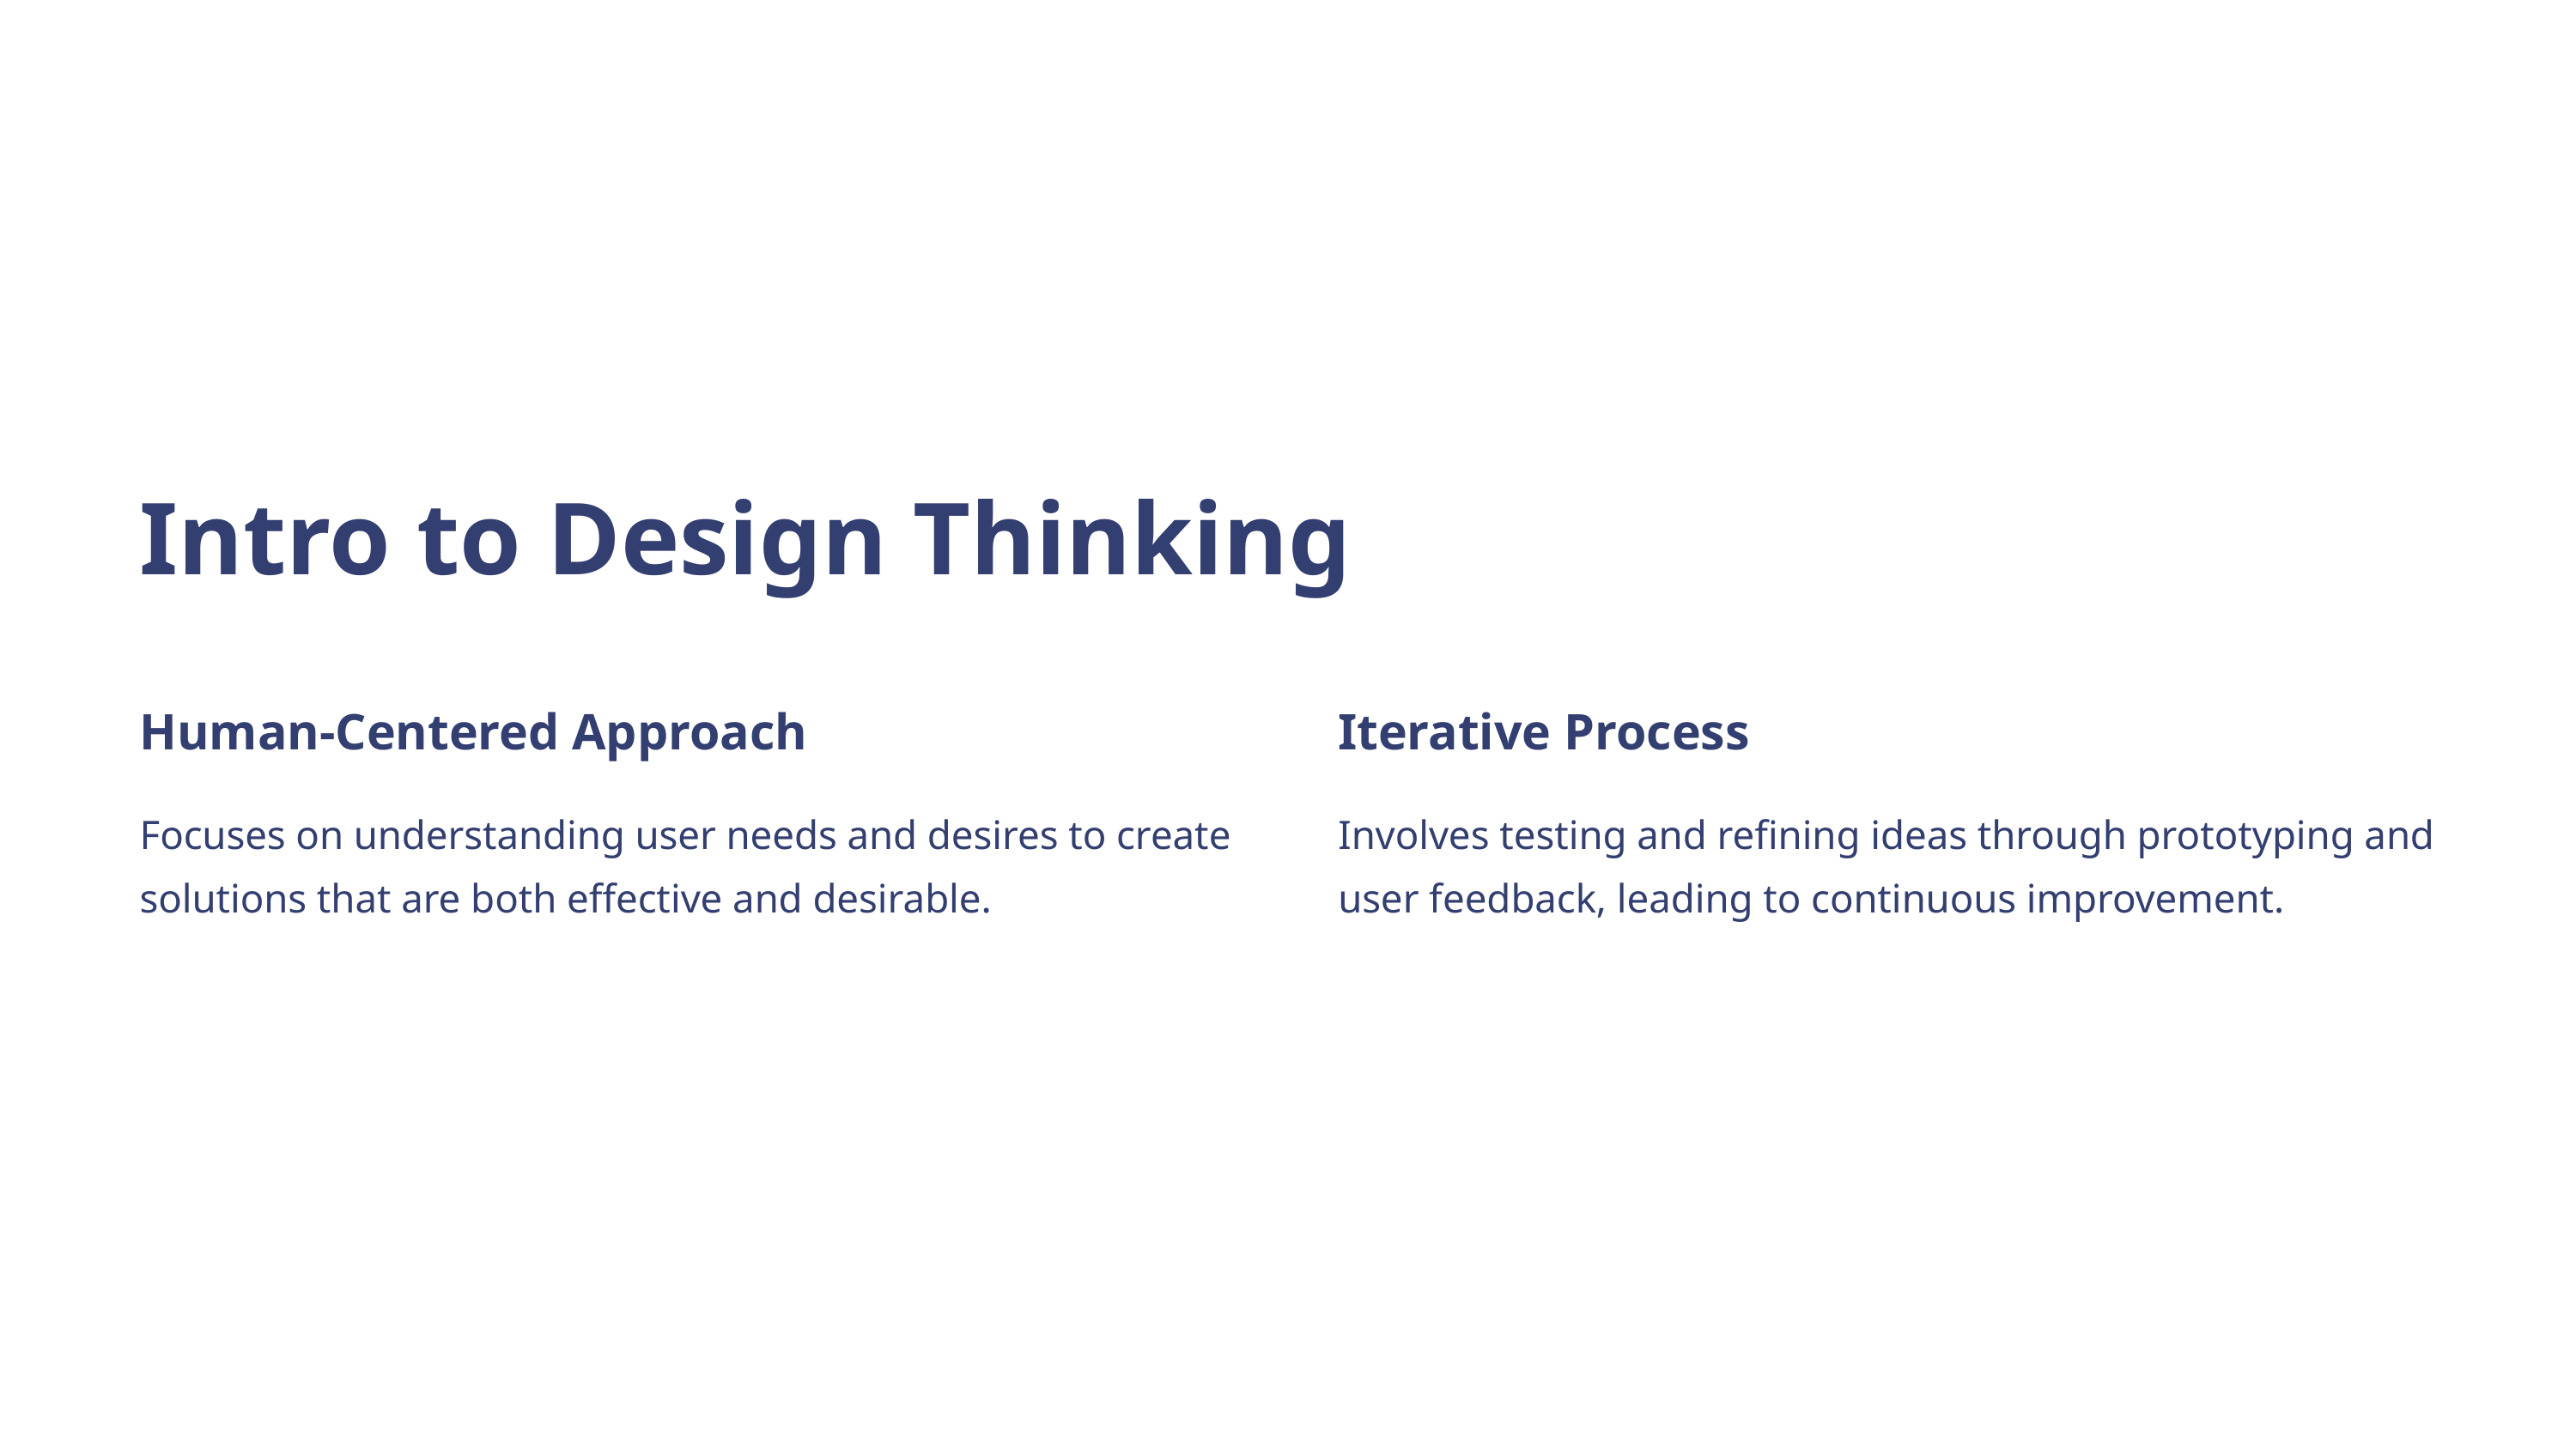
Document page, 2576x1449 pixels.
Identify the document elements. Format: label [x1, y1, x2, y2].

text_box [0, 0, 2576, 1449]
